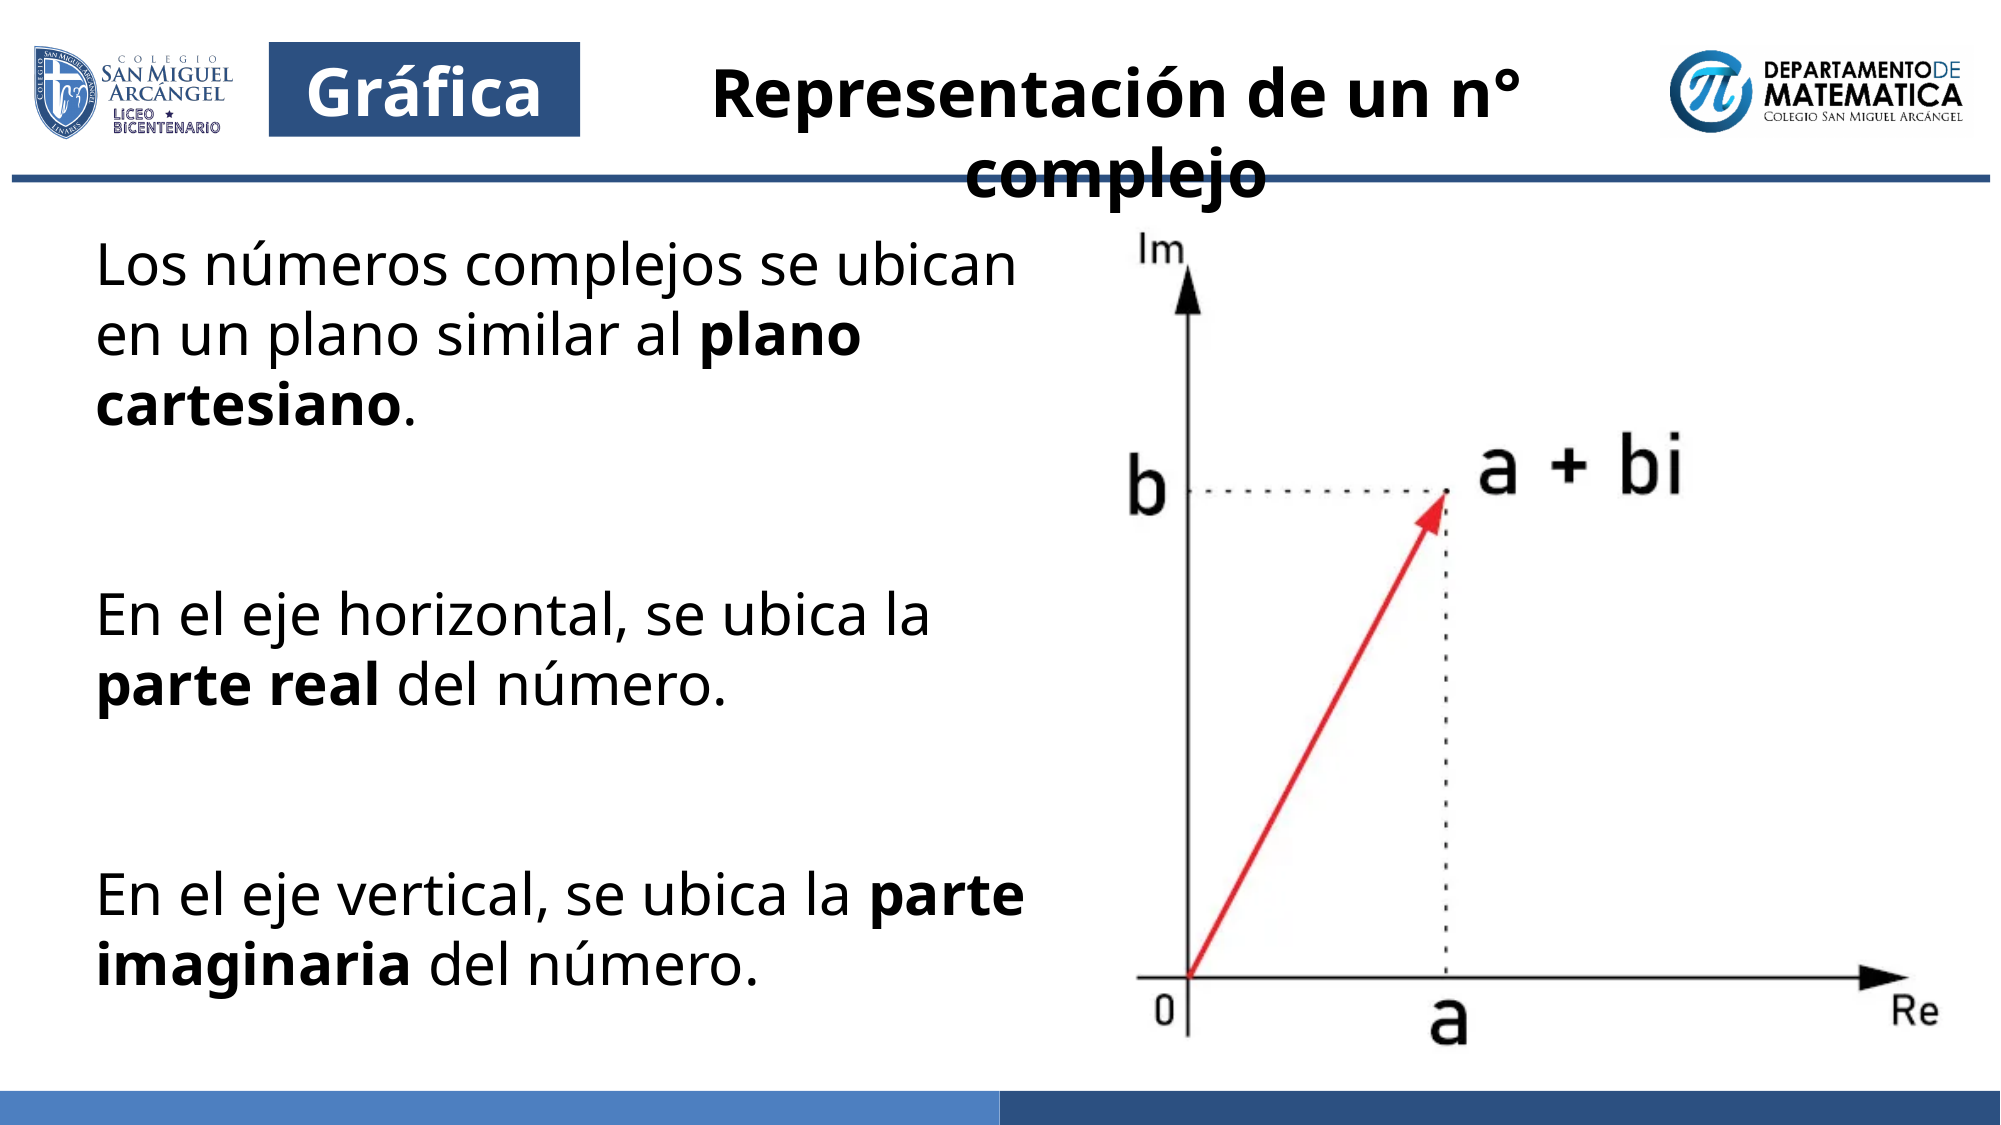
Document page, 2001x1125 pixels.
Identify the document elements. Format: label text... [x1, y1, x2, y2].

picture [25, 37, 240, 146]
text_box Representación de un n° complejo [595, 43, 1638, 219]
picture [1113, 218, 1953, 1054]
text_box [999, 1089, 2000, 1125]
text_box [1638, 173, 1992, 184]
text_box Gráfica [268, 42, 581, 137]
text_box Los números complejos se ubican en un plano similar al plano cartesiano. En el eje horizontal, se ubica la parte real del número. En el eje vertical, se ubica la parte imaginaria del número. [80, 220, 1081, 1005]
text_box [0, 1089, 999, 1125]
picture [1659, 44, 1975, 139]
text_box [10, 173, 595, 184]
